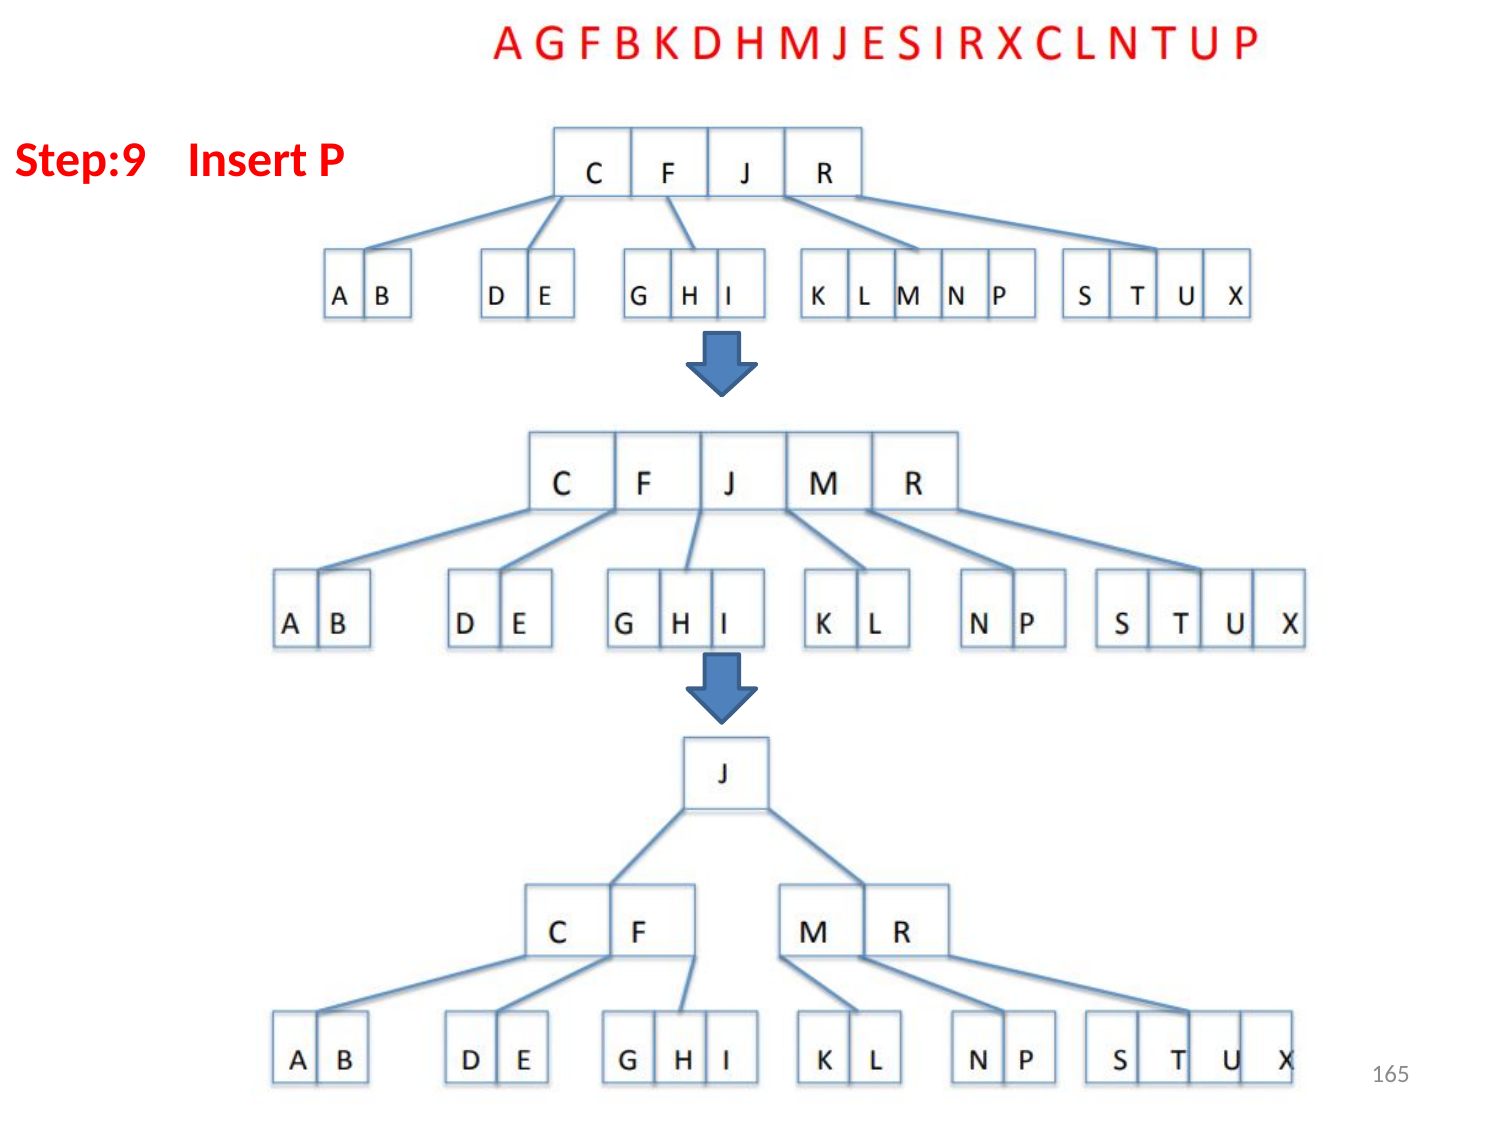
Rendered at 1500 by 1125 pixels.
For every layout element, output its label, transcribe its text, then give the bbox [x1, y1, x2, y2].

picture [251, 398, 1326, 689]
text_box Step:9 Insert P [0, 118, 295, 194]
text_box [685, 358, 759, 396]
slide_number 165 [1312, 1042, 1425, 1103]
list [300, 0, 1276, 350]
picture [251, 722, 1309, 1113]
text_box [693, 697, 751, 721]
